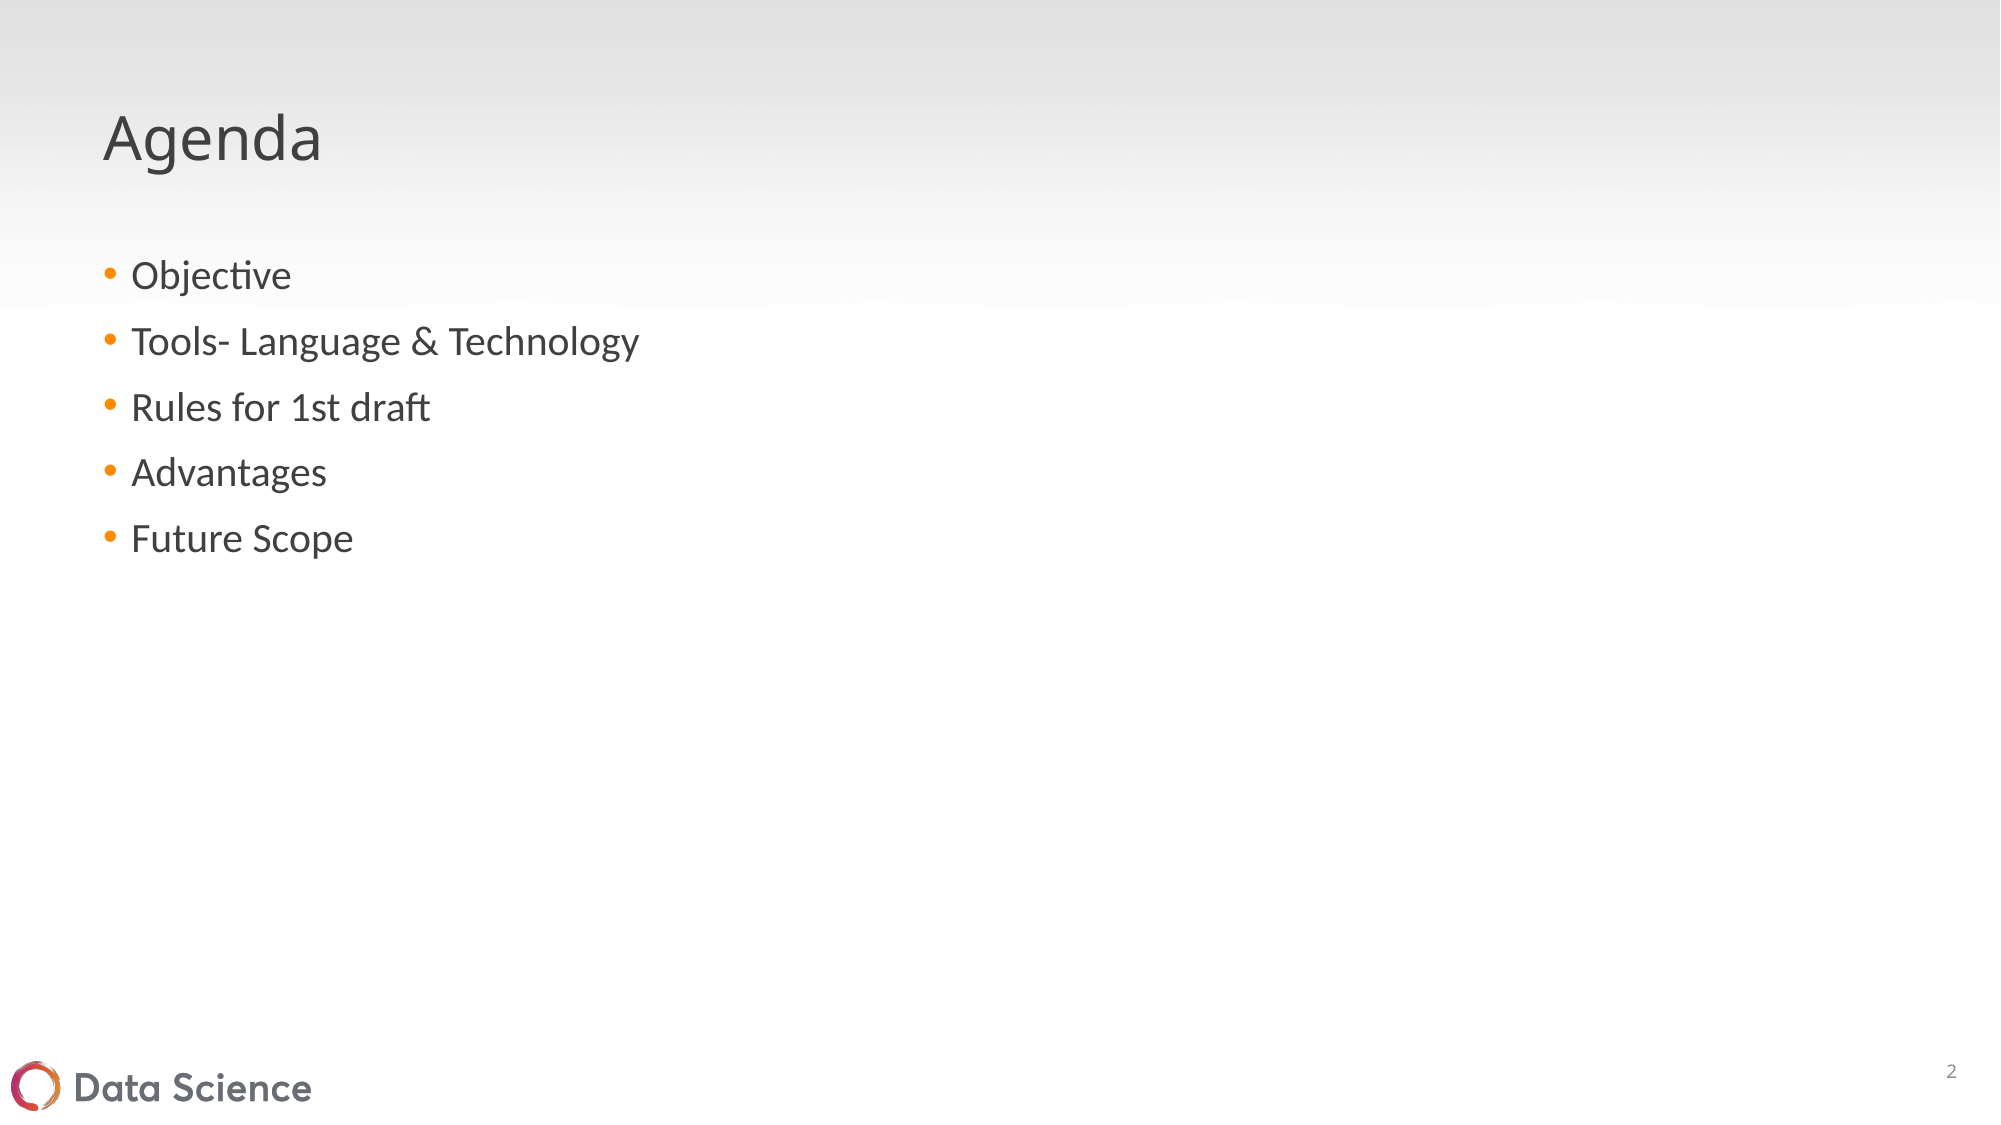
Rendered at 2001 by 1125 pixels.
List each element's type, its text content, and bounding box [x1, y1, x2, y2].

title Agenda [88, 63, 1912, 209]
picture [0, 0, 2000, 310]
slide_number 2 [1522, 1042, 1972, 1103]
picture [11, 1061, 311, 1111]
list Objective Tools- Language & Technology Rules for 1st draft Advantages Future Scope [88, 240, 1912, 955]
